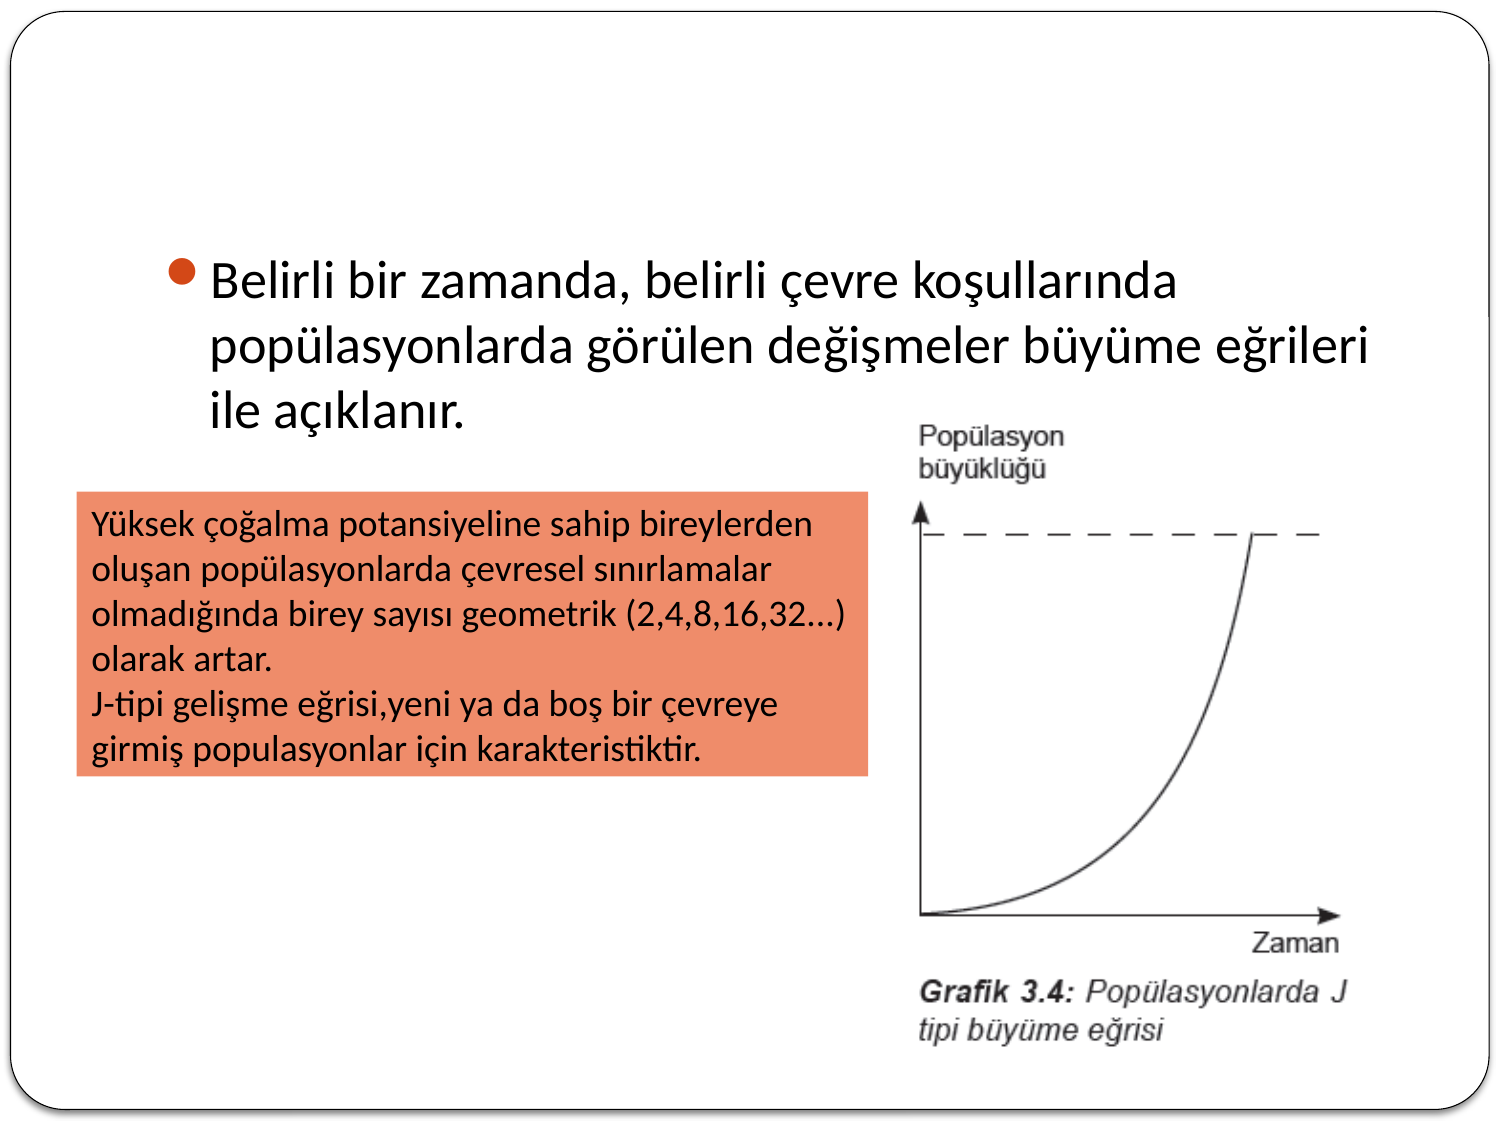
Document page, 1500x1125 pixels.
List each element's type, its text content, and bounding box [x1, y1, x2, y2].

list Belirli bir zamanda, belirli çevre koşullarında popülasyonlarda görülen değişmeler büyüme eğrileri ile açıklanır. [150, 237, 1425, 988]
picture [808, 385, 1400, 1065]
text_box Yüksek çoğalma potansiyeline sahip bireylerden oluşan popülasyonlarda çevresel sınırlamalar olmadığında birey sayısı geometrik (2,4,8,16,32...) olarak artar. J-tipi gelişme eğrisi,yeni ya da boş bir çevreye girmiş populasyonlar için karakteristiktir. [76, 491, 803, 777]
